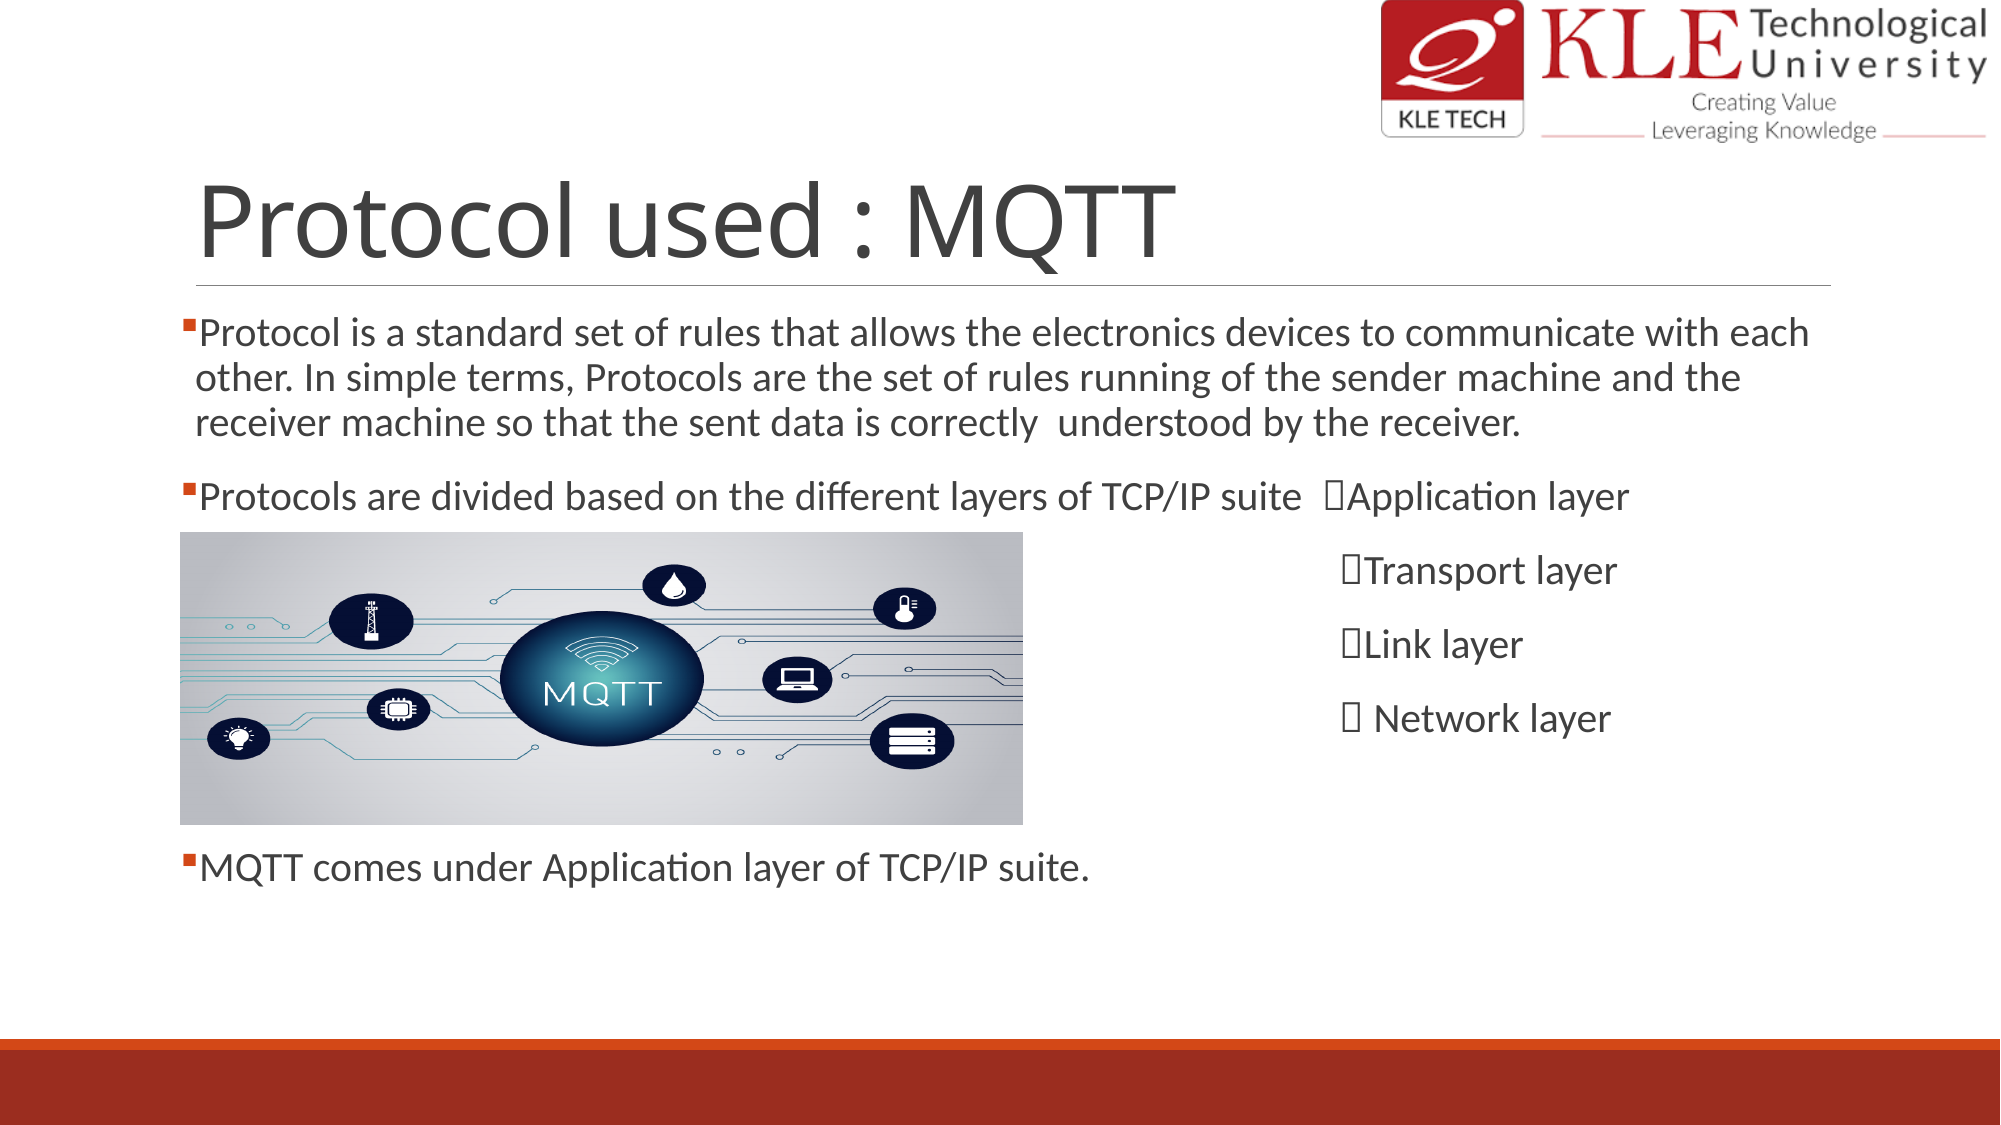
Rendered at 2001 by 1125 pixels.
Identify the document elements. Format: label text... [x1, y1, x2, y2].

title Protocol used : MQTT [180, 47, 1830, 285]
list Protocol is a standard set of rules that allows the electronics devices to communicate with each other. In simple terms, Protocols are the set of rules running of the sender machine and the receiver machine so that the sent data is correctly understood by the receiver. Protocols are divided based on the different layers of TCP/IP suite Application layer Transport layer Link layer  Network layer MQTT comes under Application layer of TCP/IP suite. [180, 302, 1830, 963]
picture [1380, 0, 1988, 144]
picture [179, 532, 1024, 826]
